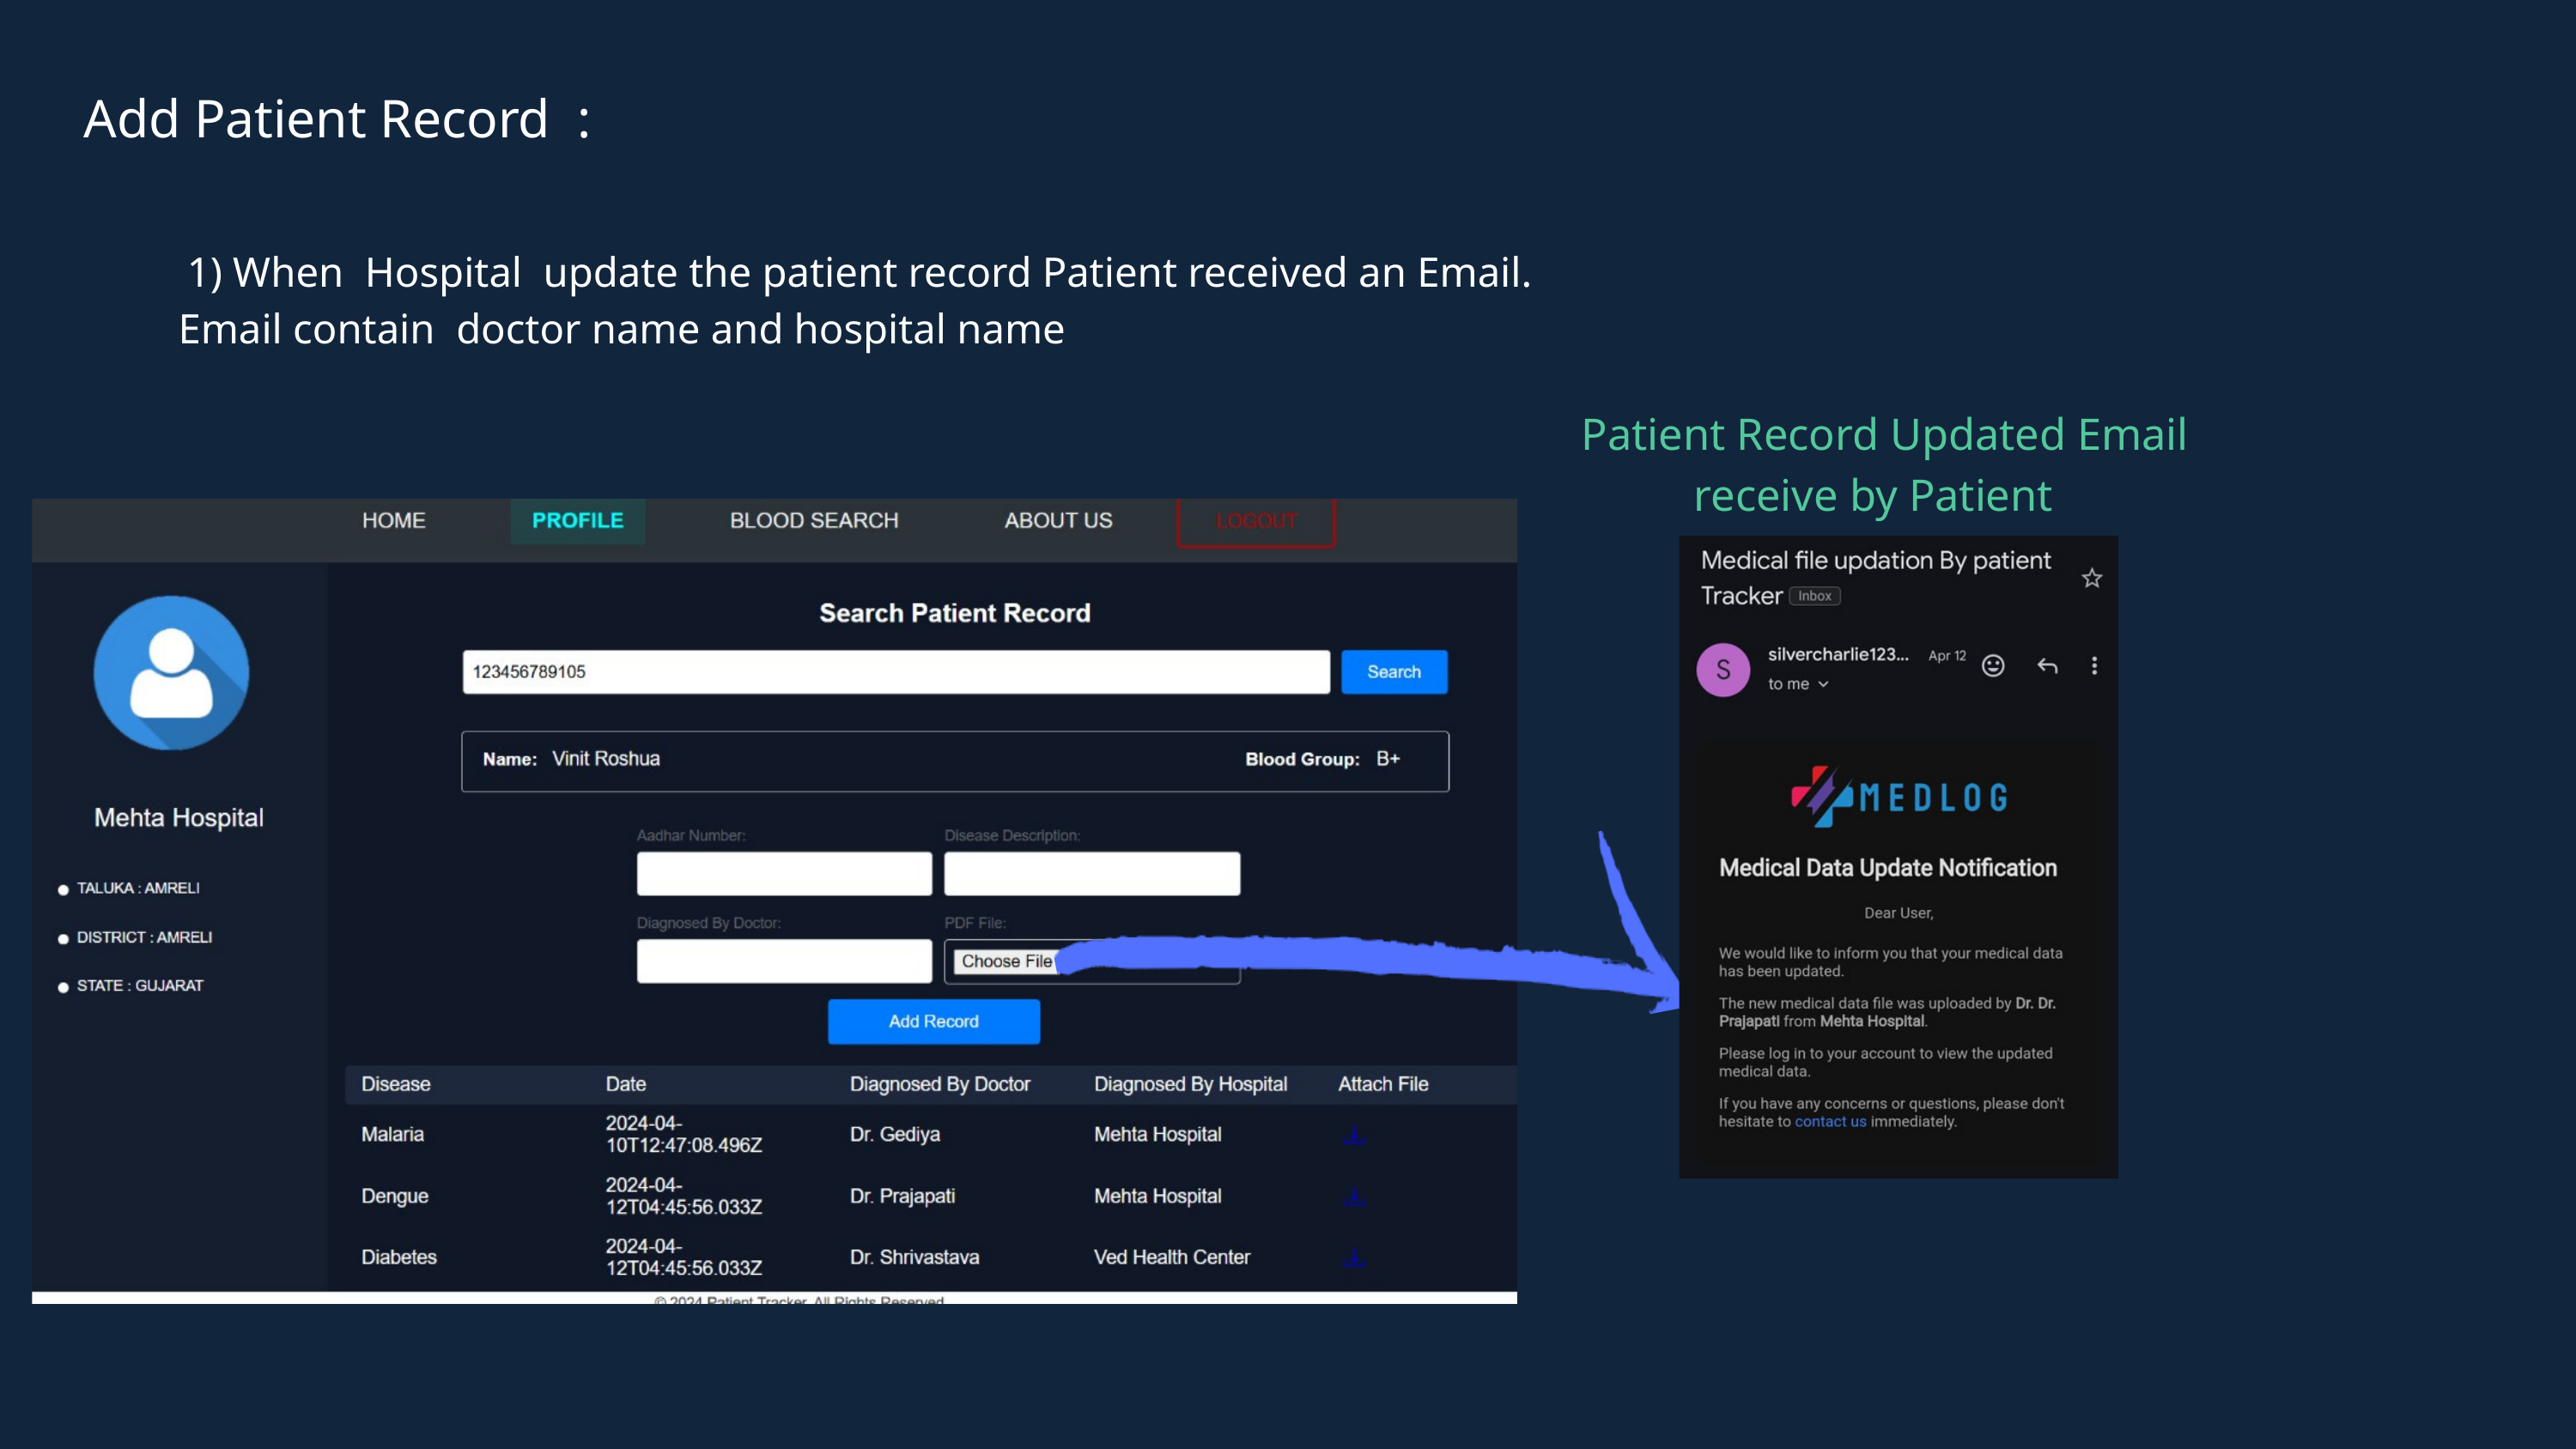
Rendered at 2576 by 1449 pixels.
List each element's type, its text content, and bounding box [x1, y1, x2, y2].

text_box [1049, 818, 1679, 1123]
text_box Add Patient Record : [70, 76, 605, 149]
text_box Patient Record Updated Email receive by Patient [1516, 397, 2254, 520]
text_box [1679, 536, 2119, 1179]
text_box 1) When Hospital update the patient record Patient received an Email. Email contain doctor name and hospital name [167, 238, 1563, 466]
text_box [32, 499, 1517, 1304]
